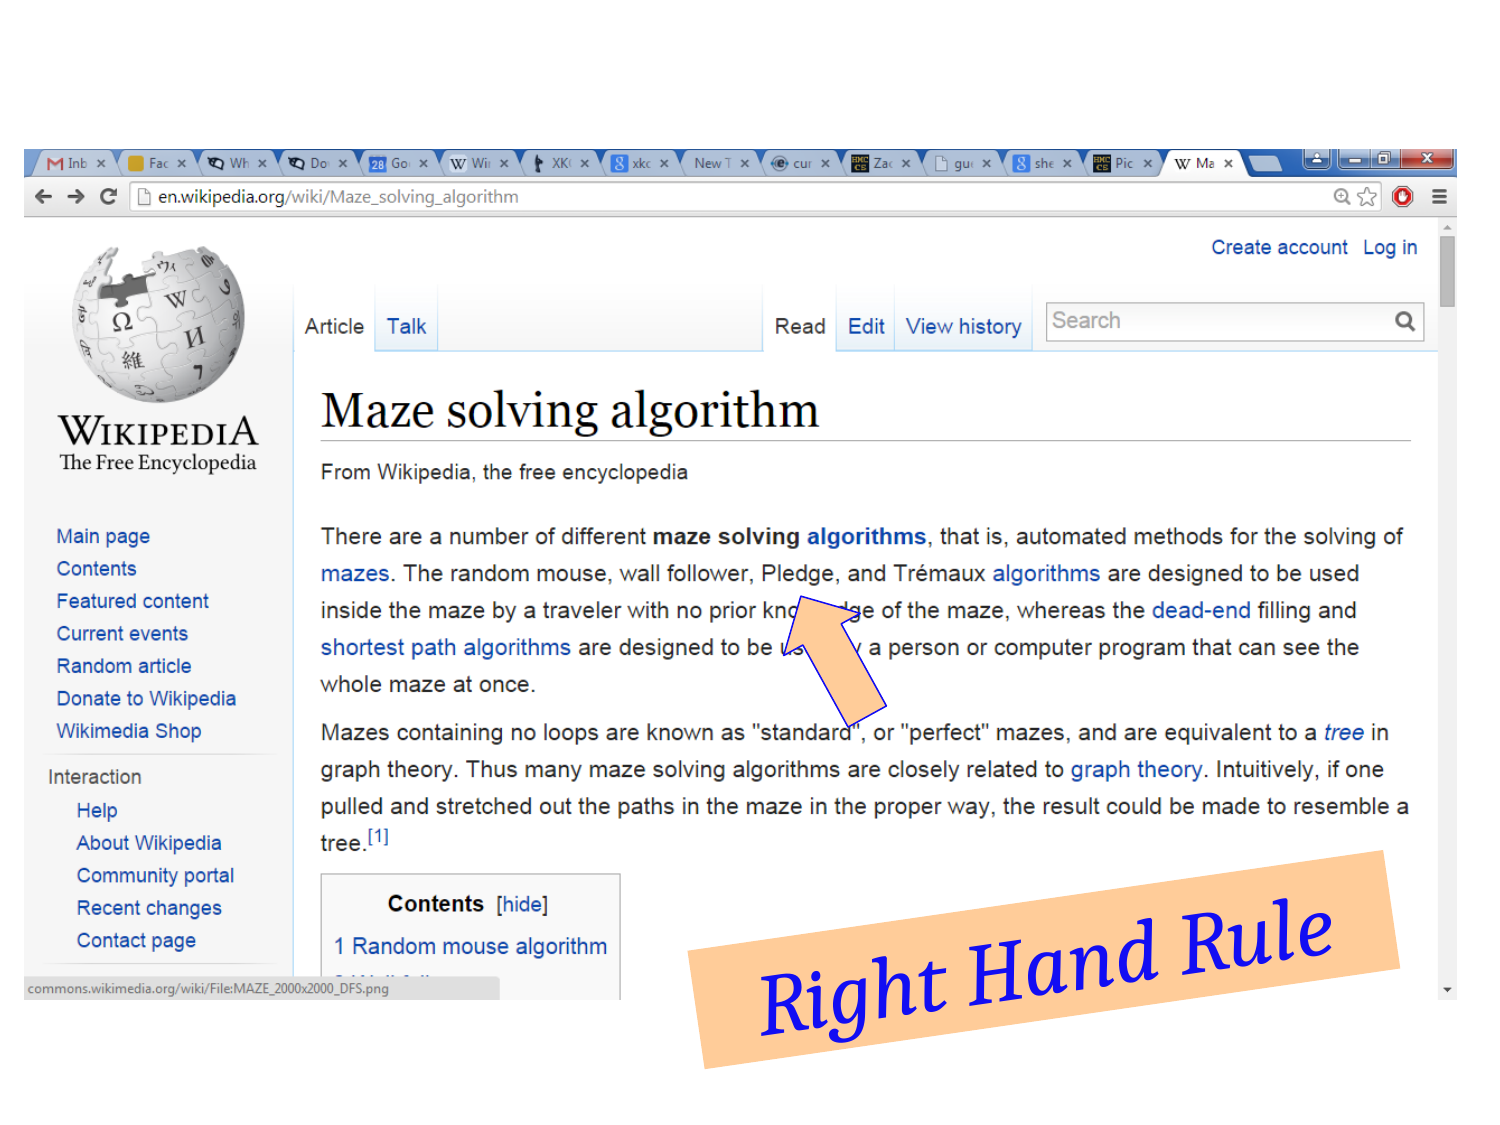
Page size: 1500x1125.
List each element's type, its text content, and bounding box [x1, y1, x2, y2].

text_box Right Hand Rule [695, 1009, 1121, 1070]
picture [24, 149, 1457, 1001]
